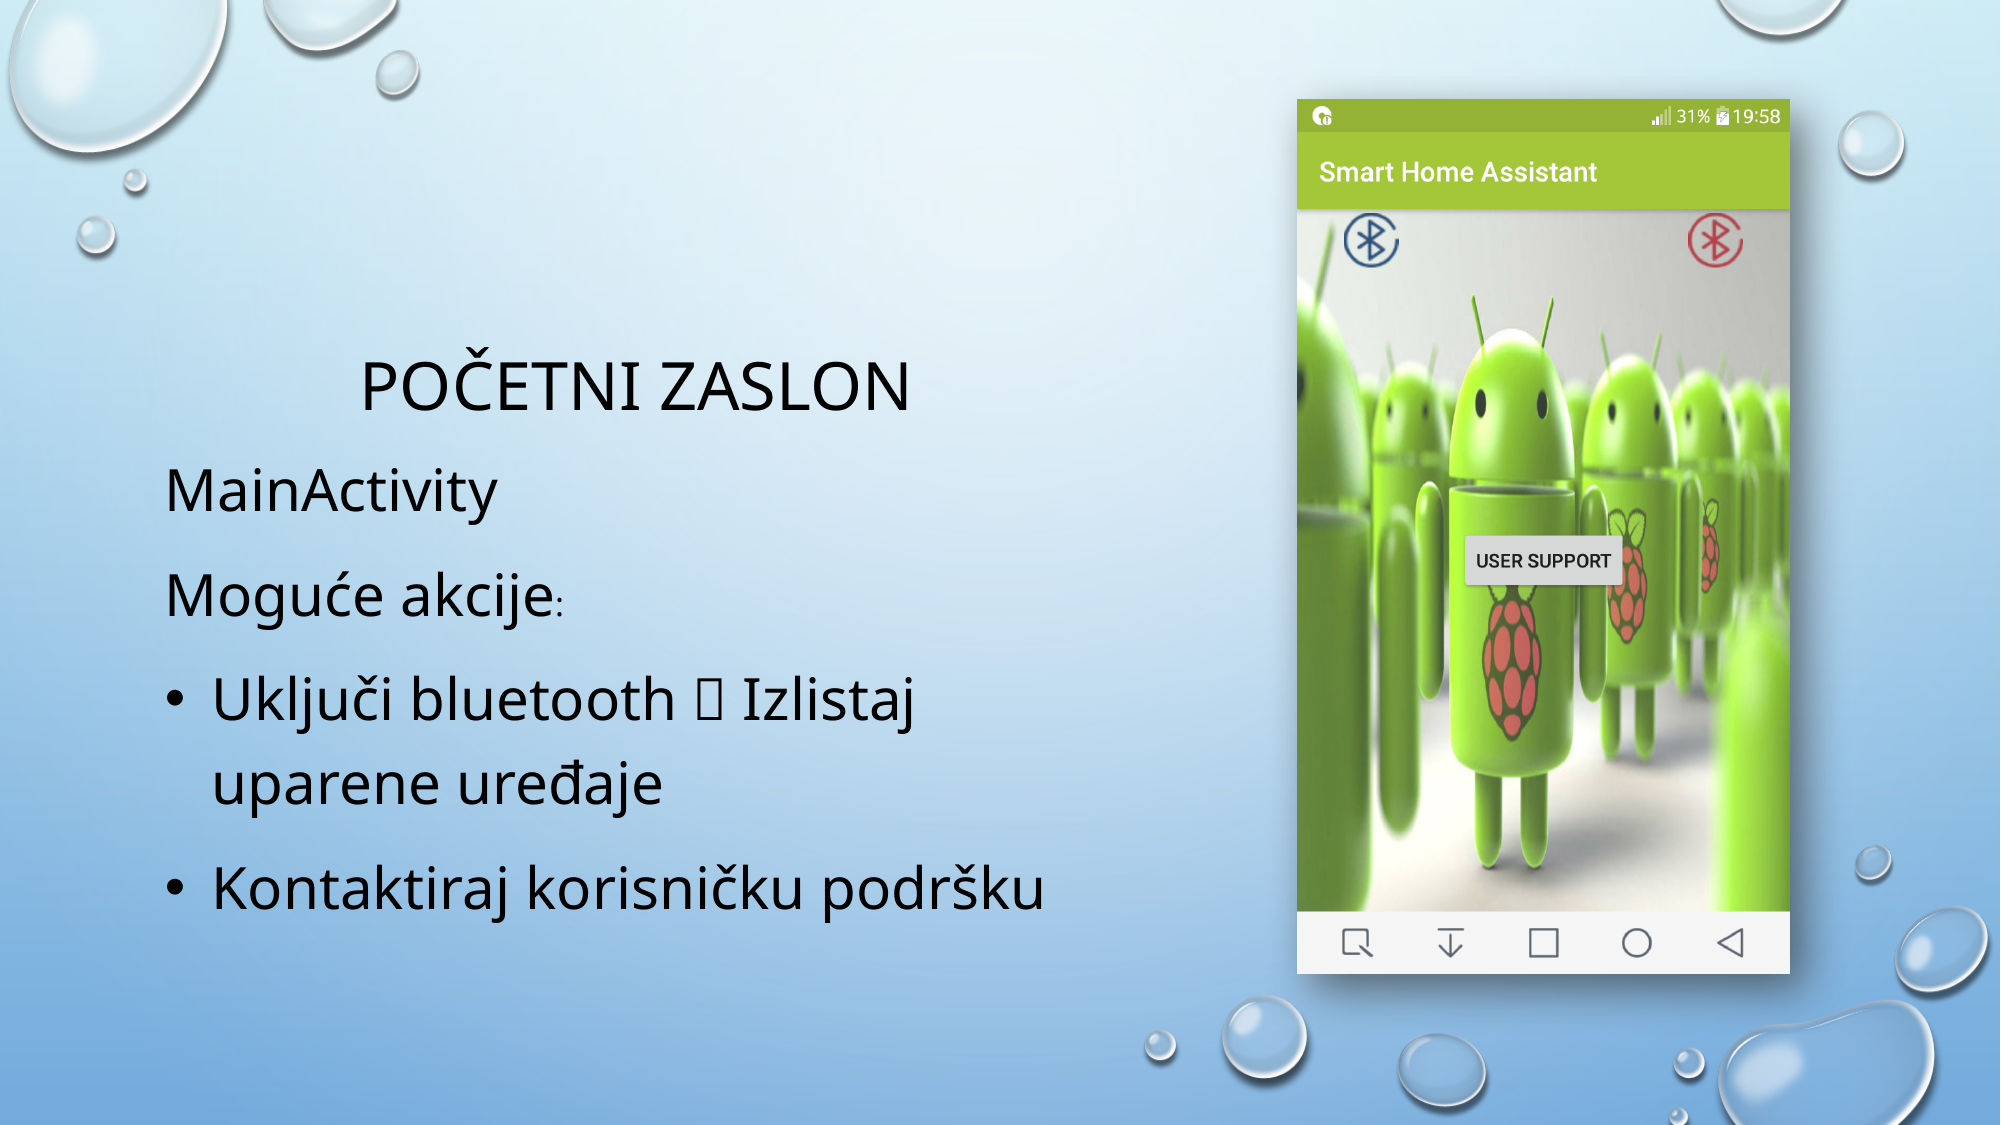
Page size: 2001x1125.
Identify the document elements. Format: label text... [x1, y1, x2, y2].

list MainActivity Moguće akcije: Uključi bluetooth  Izlistaj uparene uređaje Kontaktiraj korisničku podršku [149, 431, 1124, 950]
picture [0, 0, 2000, 1125]
title Početni zaslon [149, 99, 1124, 431]
